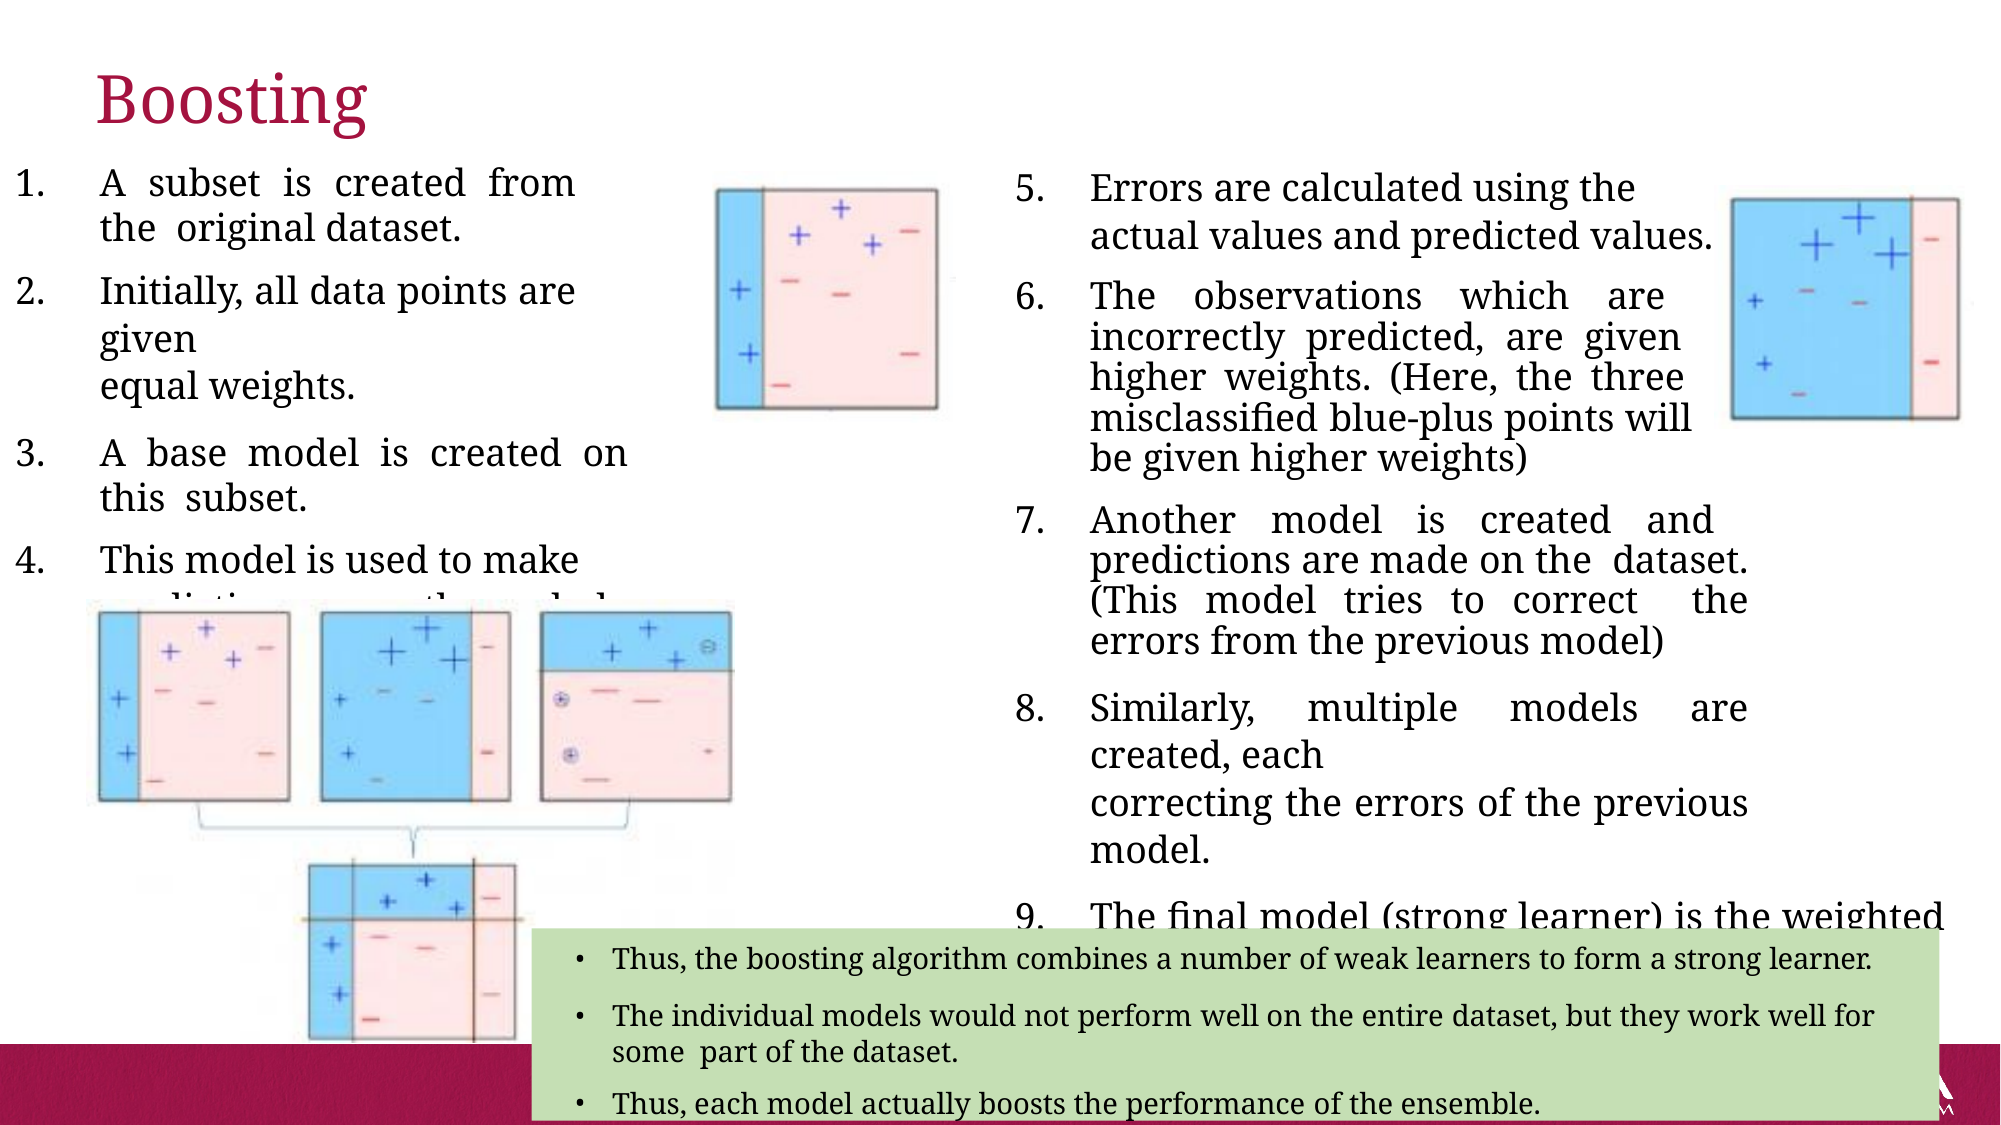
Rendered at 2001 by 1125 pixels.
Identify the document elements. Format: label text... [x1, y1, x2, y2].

picture [712, 171, 956, 423]
text_box A subset is created from the original dataset. Initially, all data points are given equal weights. A base model is created on this subset. This model is used to make predictions on the whole dataset. [12, 151, 670, 677]
text_box Errors are calculated using the actual values and predicted values. The observations which are incorrectly predicted, are given higher weights. (Here, the three misclassified blue-plus points will be given higher weights) Another model is created and predictions are made on the dataset. (This model tries to correct the errors from the previous model) Similarly, multiple models are created, each correcting the errors of the previous model. The final model (strong learner) is the weighted mean of all the models (weak learners). [1013, 159, 1946, 983]
picture [0, 1044, 2001, 1125]
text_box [86, 599, 1940, 1121]
title Boosting [93, 0, 1933, 191]
picture [1714, 185, 1974, 429]
